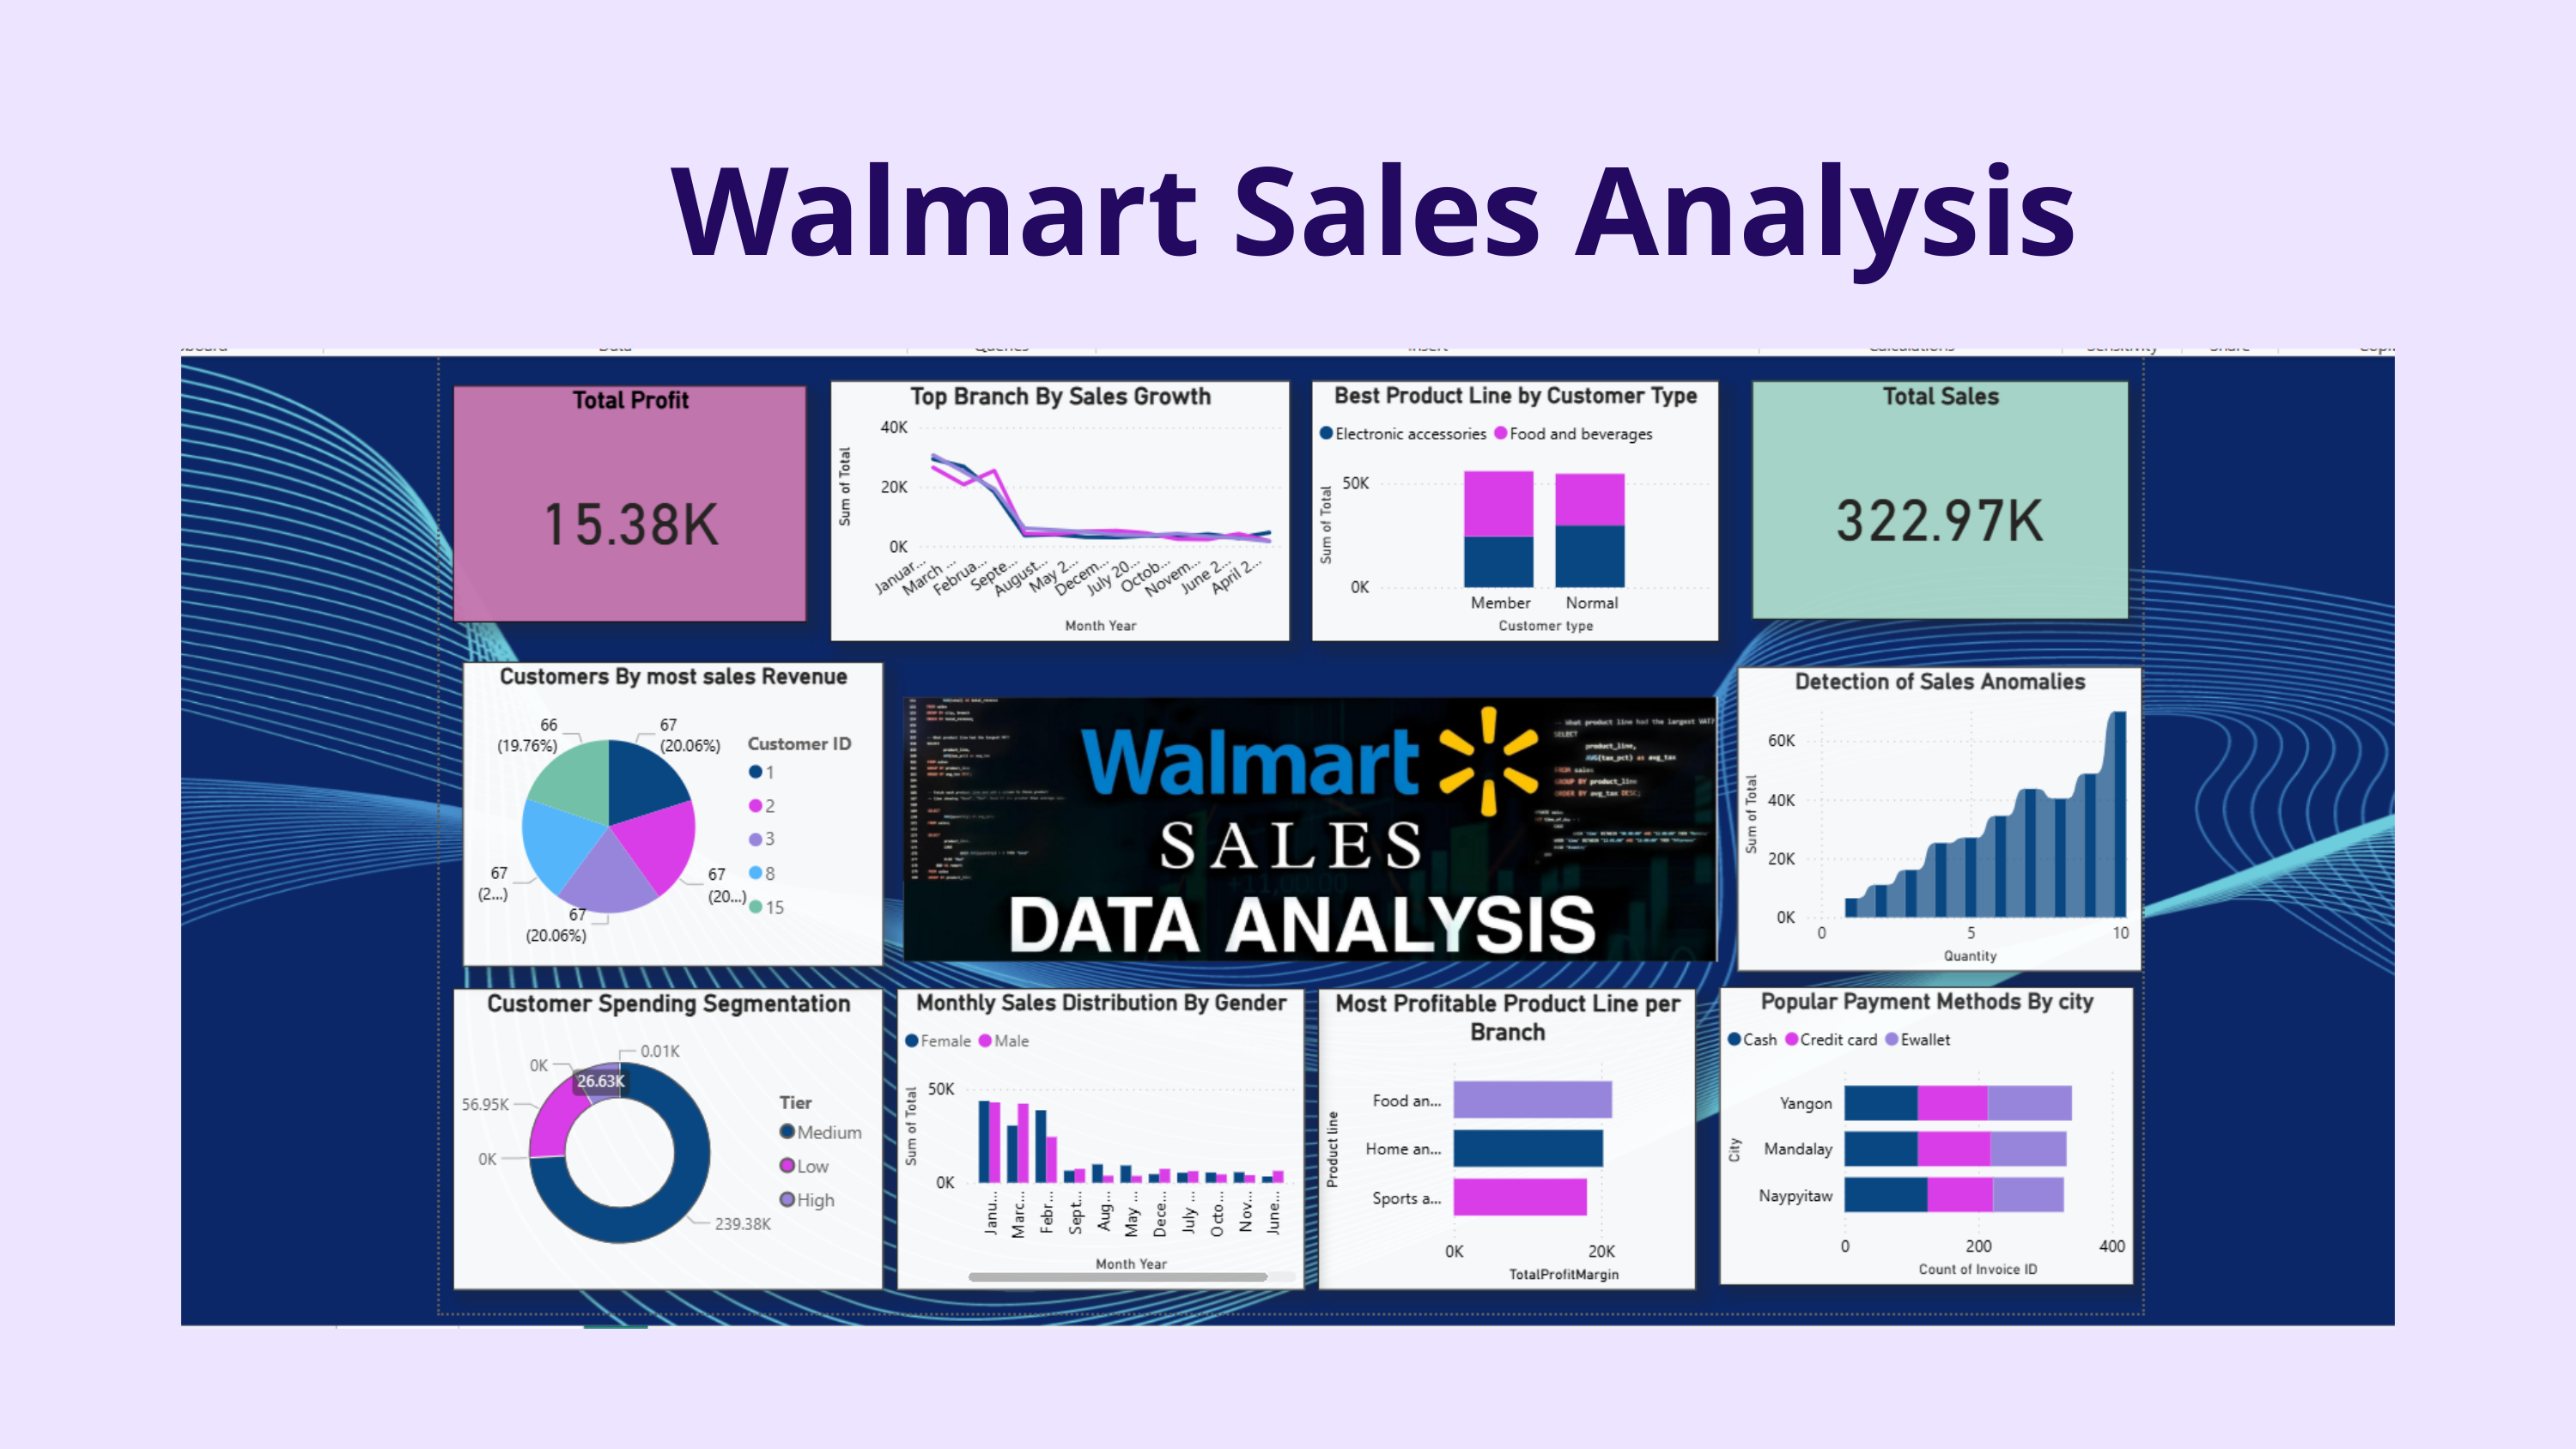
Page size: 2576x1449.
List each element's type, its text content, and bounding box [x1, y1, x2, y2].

text_box Walmart Sales Analysis [258, 182, 2494, 281]
text_box [181, 349, 2395, 1329]
